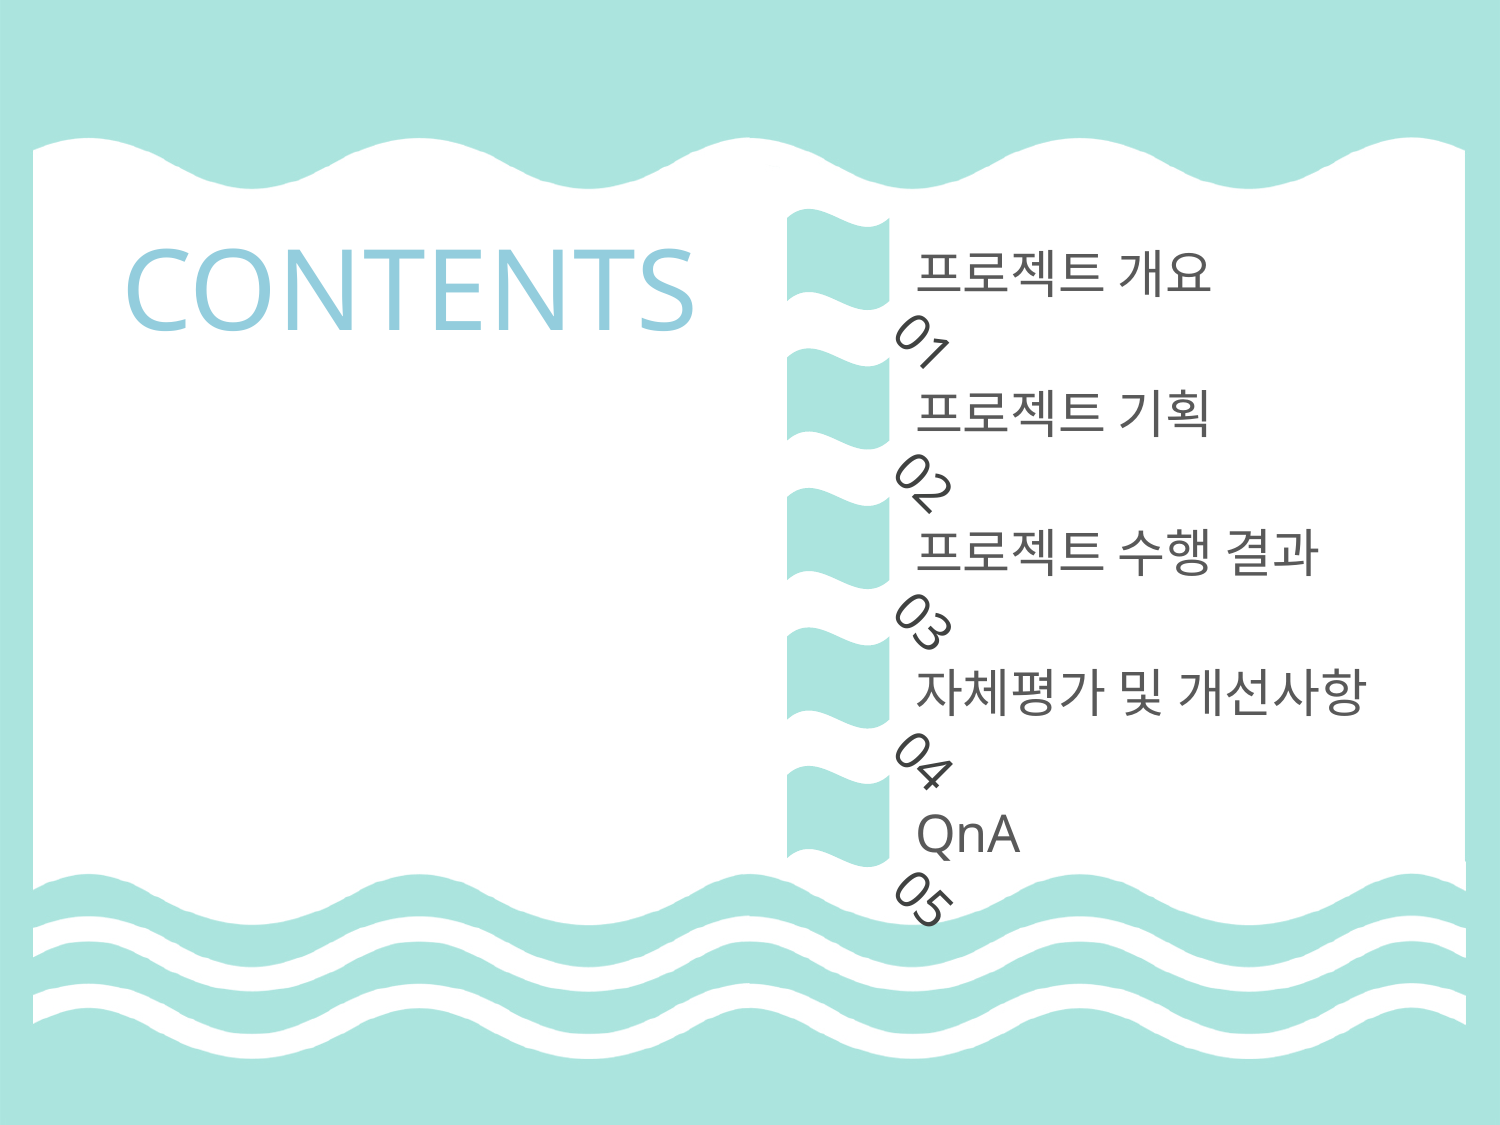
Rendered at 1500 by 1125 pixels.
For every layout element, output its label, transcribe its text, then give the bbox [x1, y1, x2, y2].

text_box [786, 348, 1393, 487]
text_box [786, 208, 1393, 348]
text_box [786, 765, 1393, 987]
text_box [786, 487, 1393, 627]
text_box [786, 627, 1393, 765]
text_box CONTENTS [83, 210, 736, 361]
picture [0, 0, 1500, 1125]
